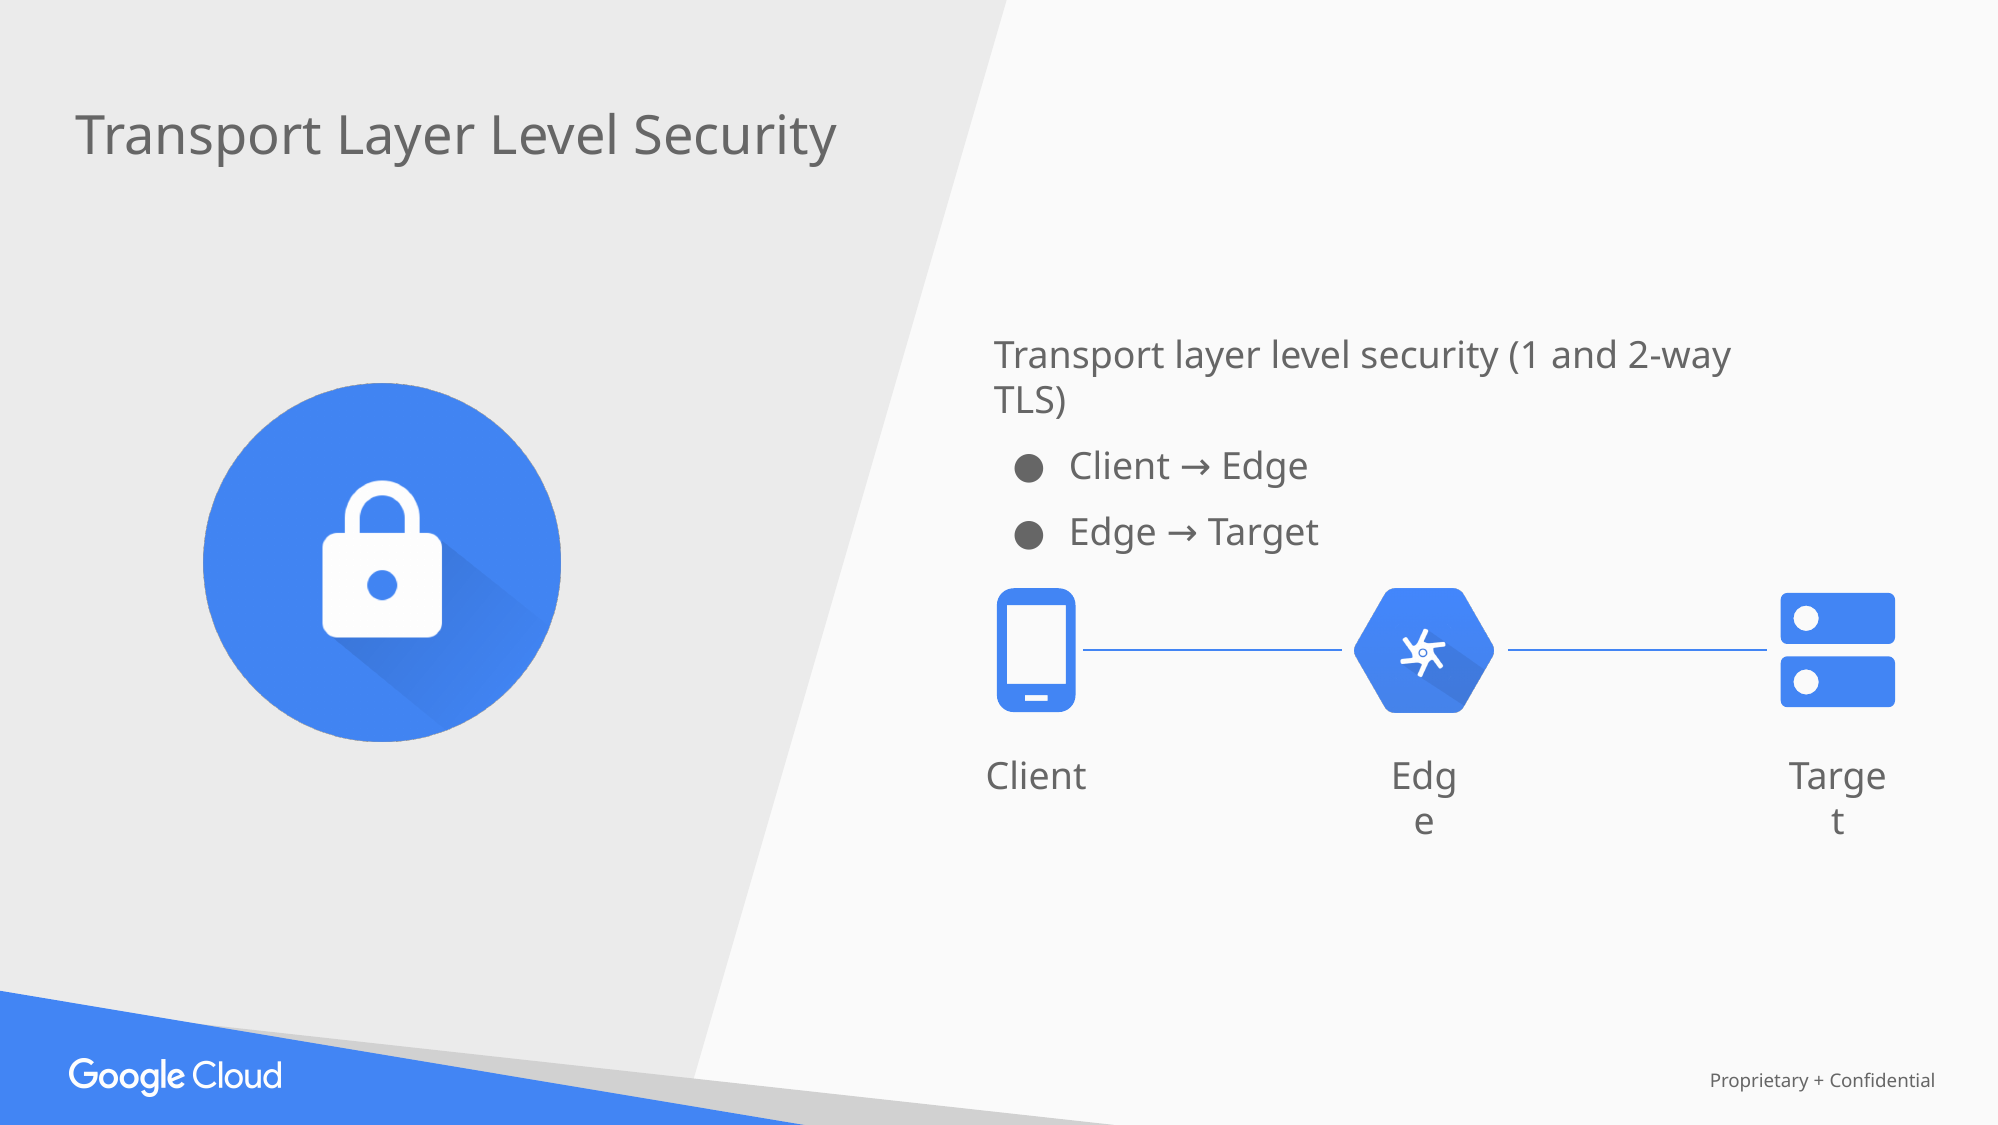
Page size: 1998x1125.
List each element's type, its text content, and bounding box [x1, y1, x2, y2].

text_box Client [953, 736, 1119, 809]
text_box Transport layer level security (1 and 2-way TLS) Client → Edge Edge → Target [978, 316, 1808, 552]
text_box [1780, 592, 1896, 644]
text_box [1780, 656, 1896, 708]
picture [203, 383, 562, 742]
picture [69, 1058, 281, 1097]
text_box [996, 588, 1076, 713]
picture [1354, 587, 1495, 713]
text_box Transport Layer Level Security [60, 85, 1146, 210]
text_box Edge [1366, 736, 1482, 809]
text_box Target [1768, 736, 1908, 809]
